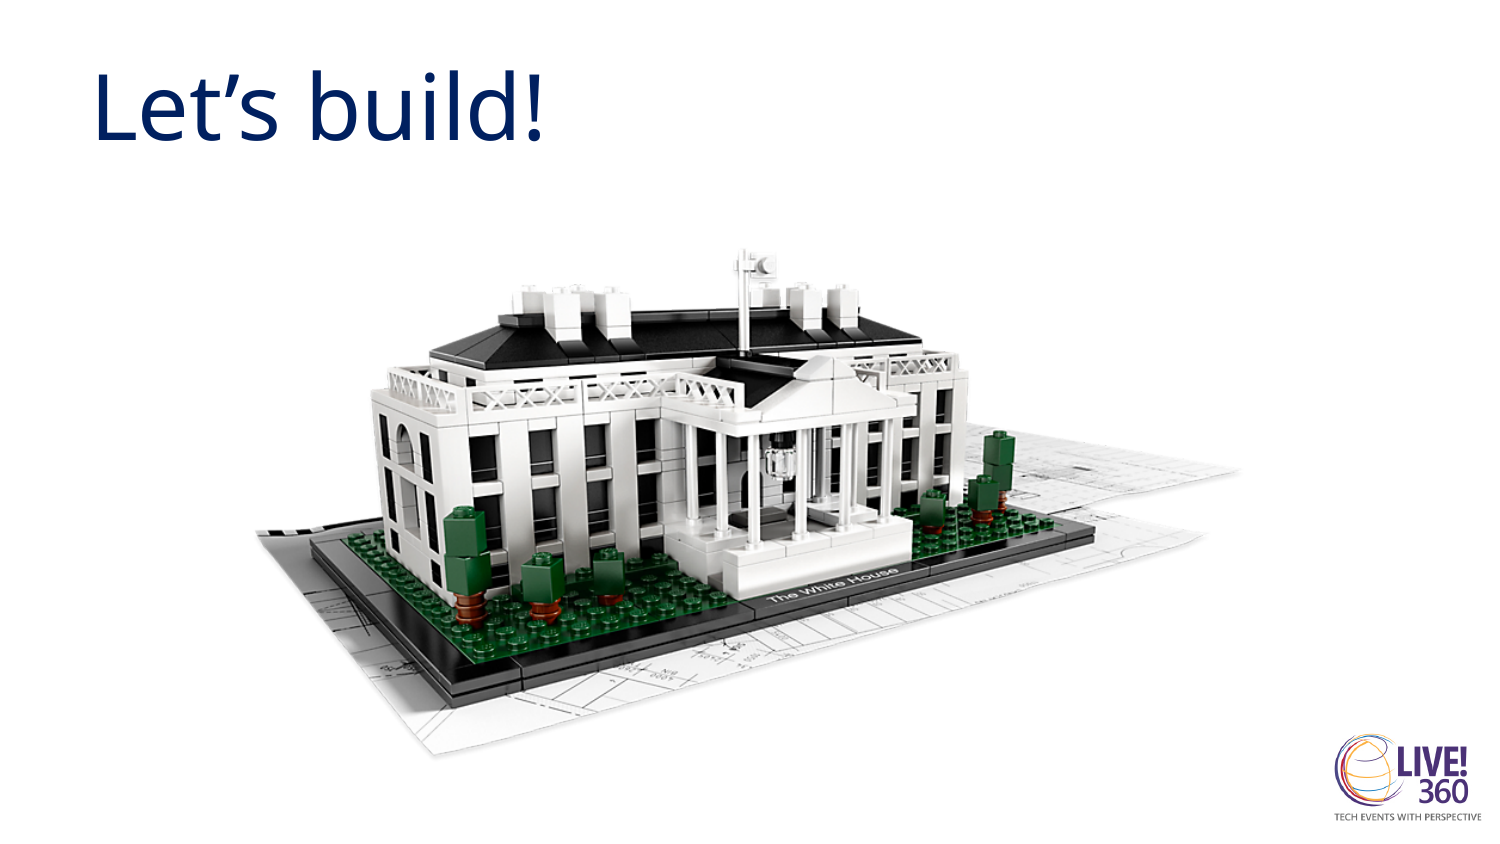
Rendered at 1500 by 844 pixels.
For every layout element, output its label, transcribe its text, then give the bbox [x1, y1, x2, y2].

picture [0, 0, 1500, 844]
title Let’s build! [74, 33, 1426, 175]
